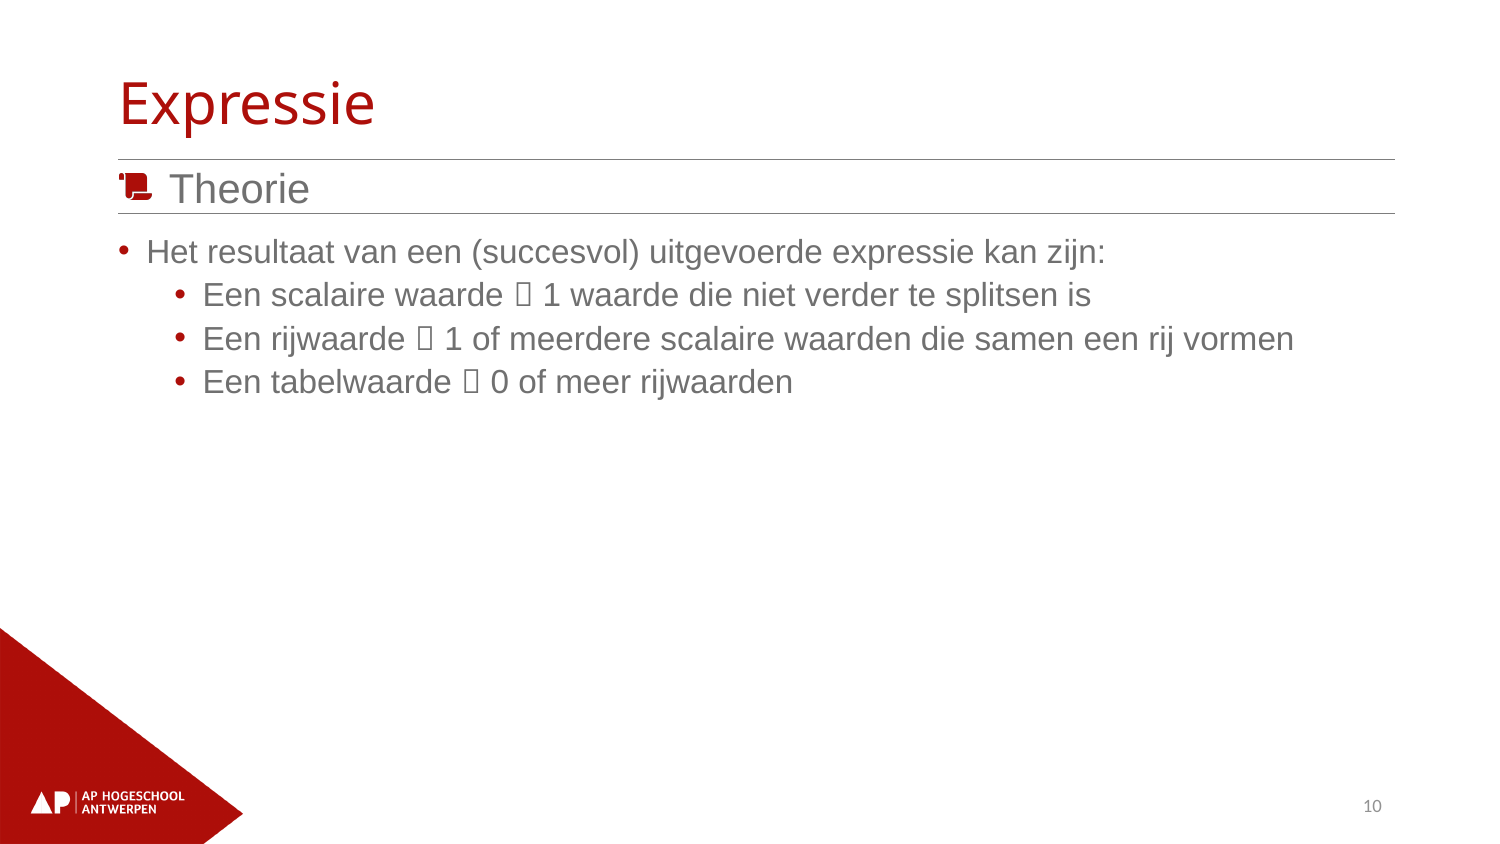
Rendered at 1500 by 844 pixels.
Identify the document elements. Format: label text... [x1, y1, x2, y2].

list Het resultaat van een (succesvol) uitgevoerde expressie kan zijn: Een scalaire waarde  1 waarde die niet verder te splitsen is Een rijwaarde  1 of meerdere scalaire waarden die samen een rij vormen Een tabelwaarde  0 of meer rijwaarden [103, 226, 1397, 690]
picture [0, 623, 246, 844]
title Expressie [103, 66, 1397, 141]
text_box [118, 154, 1429, 220]
slide_number 10 [1263, 782, 1397, 827]
